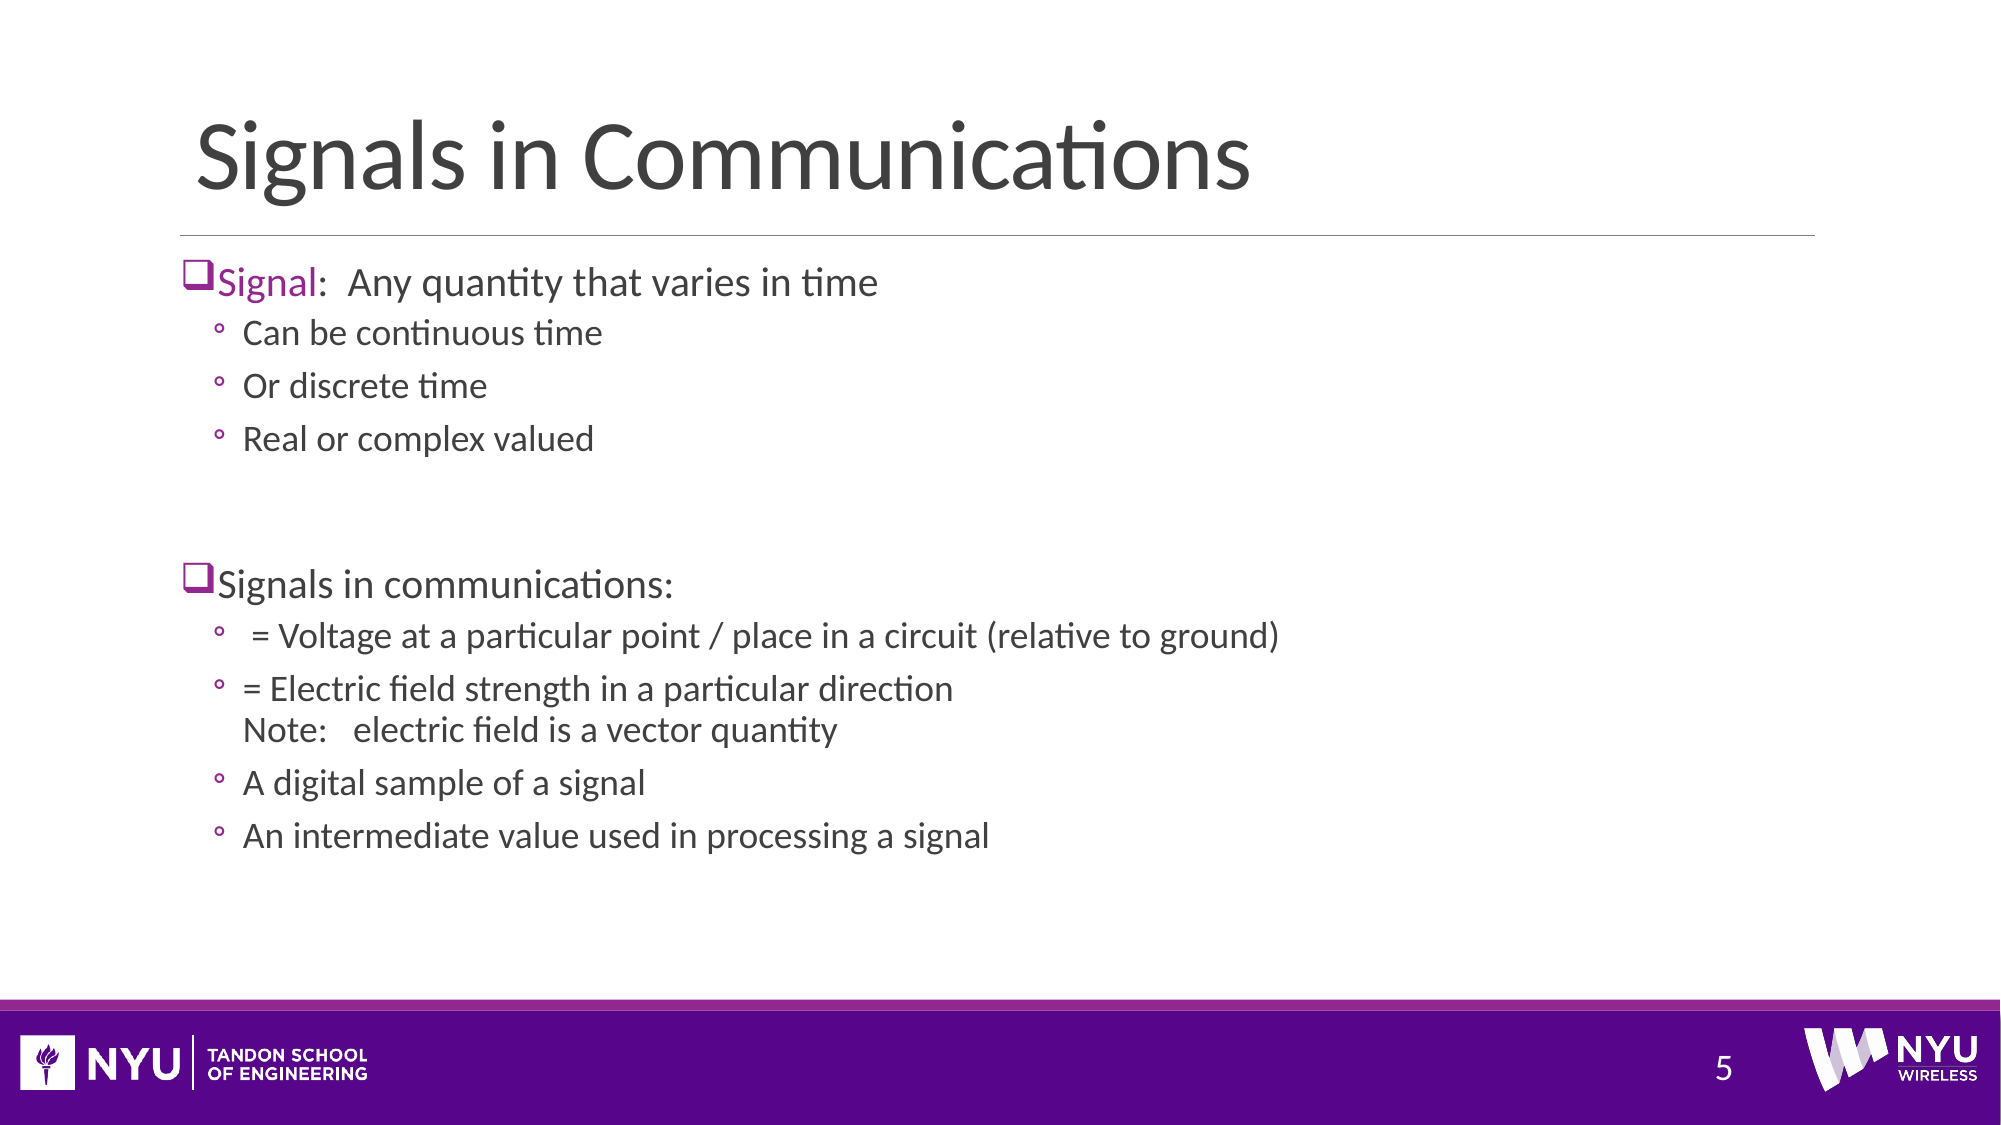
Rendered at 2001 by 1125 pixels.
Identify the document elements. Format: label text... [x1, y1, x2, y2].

slide_number 5 [1533, 1035, 1749, 1096]
title Signals in Communications [180, 47, 1830, 218]
